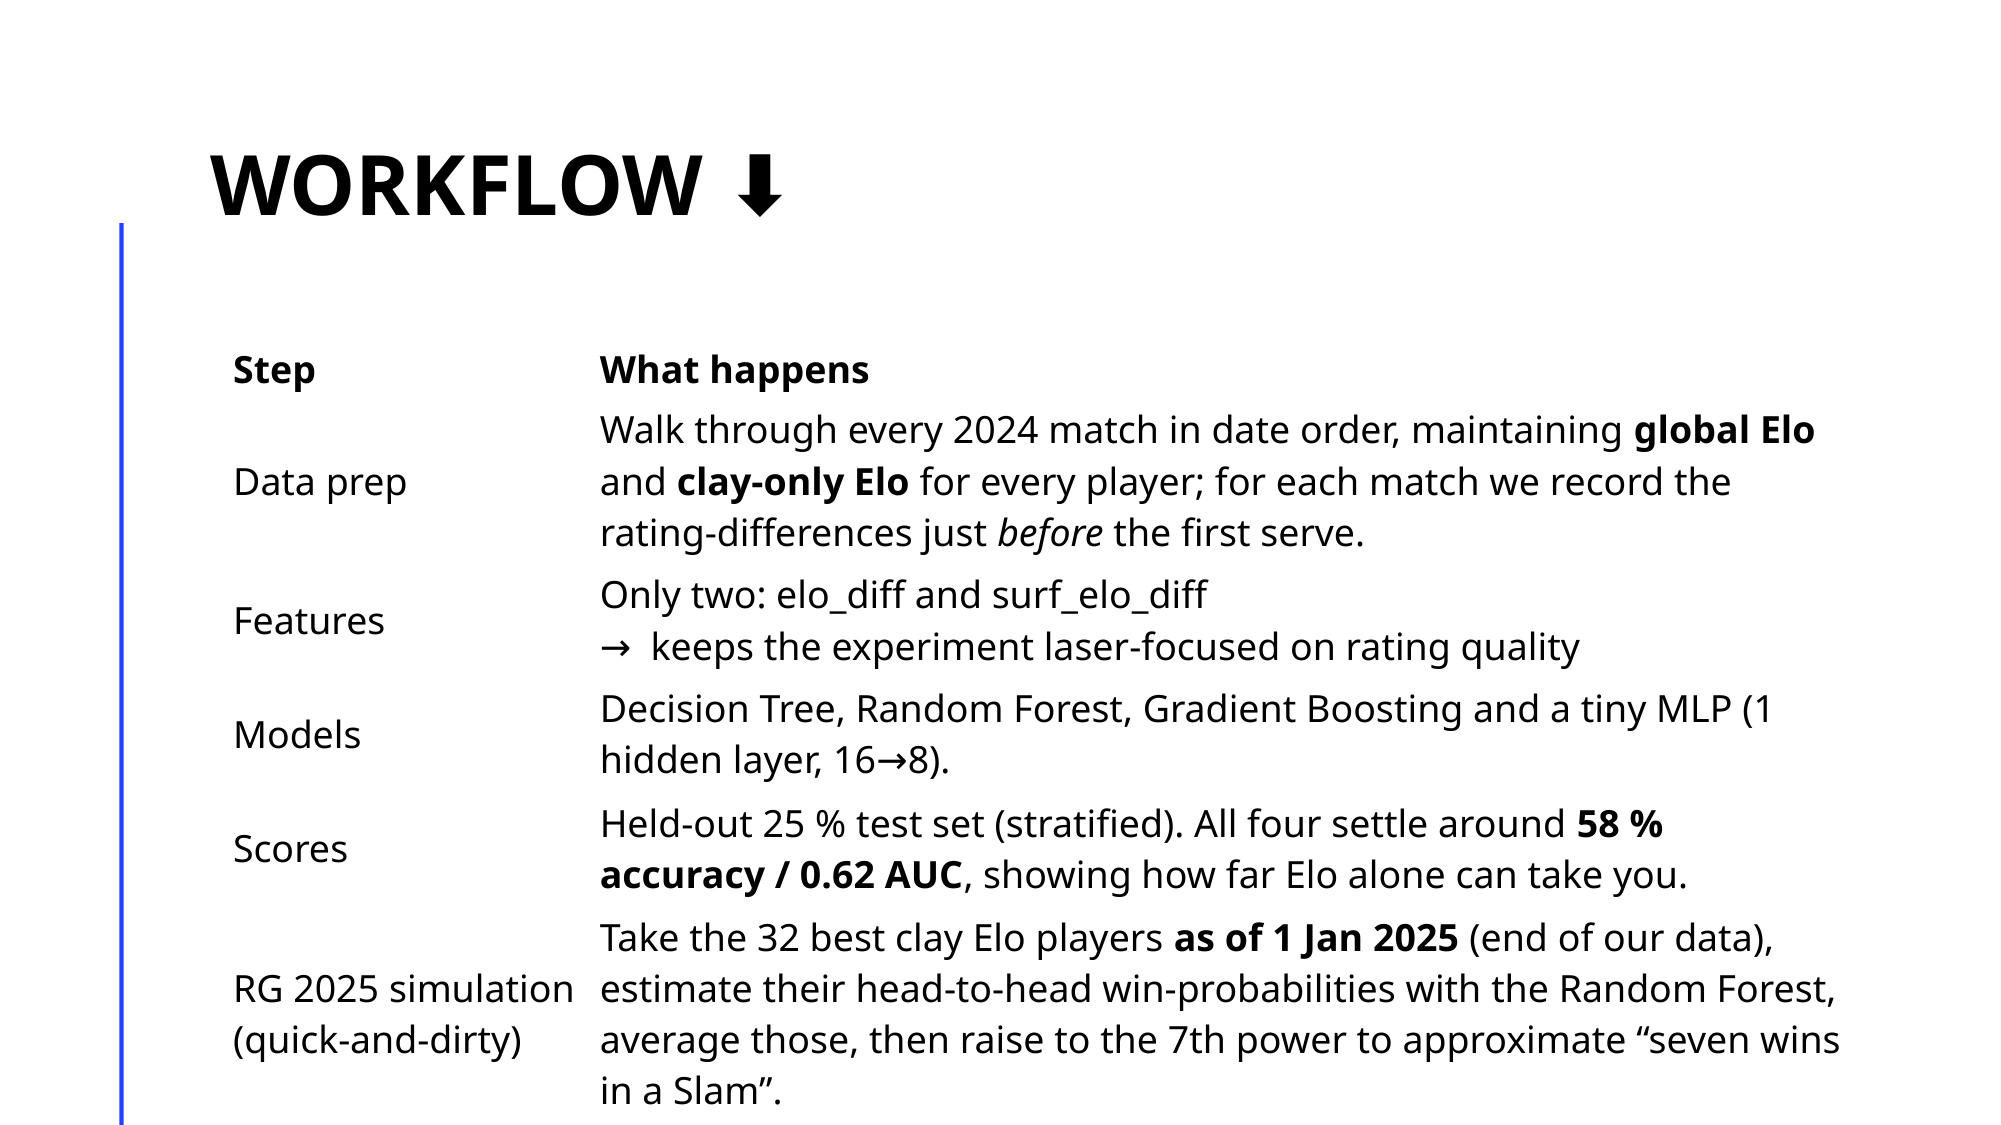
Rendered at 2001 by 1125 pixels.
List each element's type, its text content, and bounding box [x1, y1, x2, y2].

table_cell Data prep [224, 399, 591, 561]
table_cell Walk through every 2024 match in date order, maintaining global Elo and clay-only Elo for every player; for each match we record the rating-differences just before the first serve. [591, 399, 1865, 561]
table_cell Scores [224, 790, 591, 907]
table_cell Take the 32 best clay Elo players as of 1 Jan 2025 (end of our data), estimate their head-to-head win-probabilities with the Random Forest, average those, then raise to the 7th power to approximate “seven wins in a Slam”. [591, 907, 1865, 1120]
title Workflow ⬇️ [210, 104, 1865, 315]
table_cell Held-out 25 % test set (stratified). All four settle around 58 % accuracy / 0.62 AUC, showing how far Elo alone can take you. [591, 790, 1865, 907]
table_cell Decision Tree, Random Forest, Gradient Boosting and a tiny MLP (1 hidden layer, 16→8). [591, 678, 1865, 790]
table_header Step [224, 339, 591, 399]
table_cell RG 2025 simulation (quick-and-dirty) [224, 907, 591, 1120]
table_cell Features [224, 561, 591, 678]
table_cell Models [224, 678, 591, 790]
table_header What happens [591, 339, 1865, 399]
table_cell Only two: elo_diff and surf_elo_diff → keeps the experiment laser-focused on rating quality [591, 561, 1865, 678]
